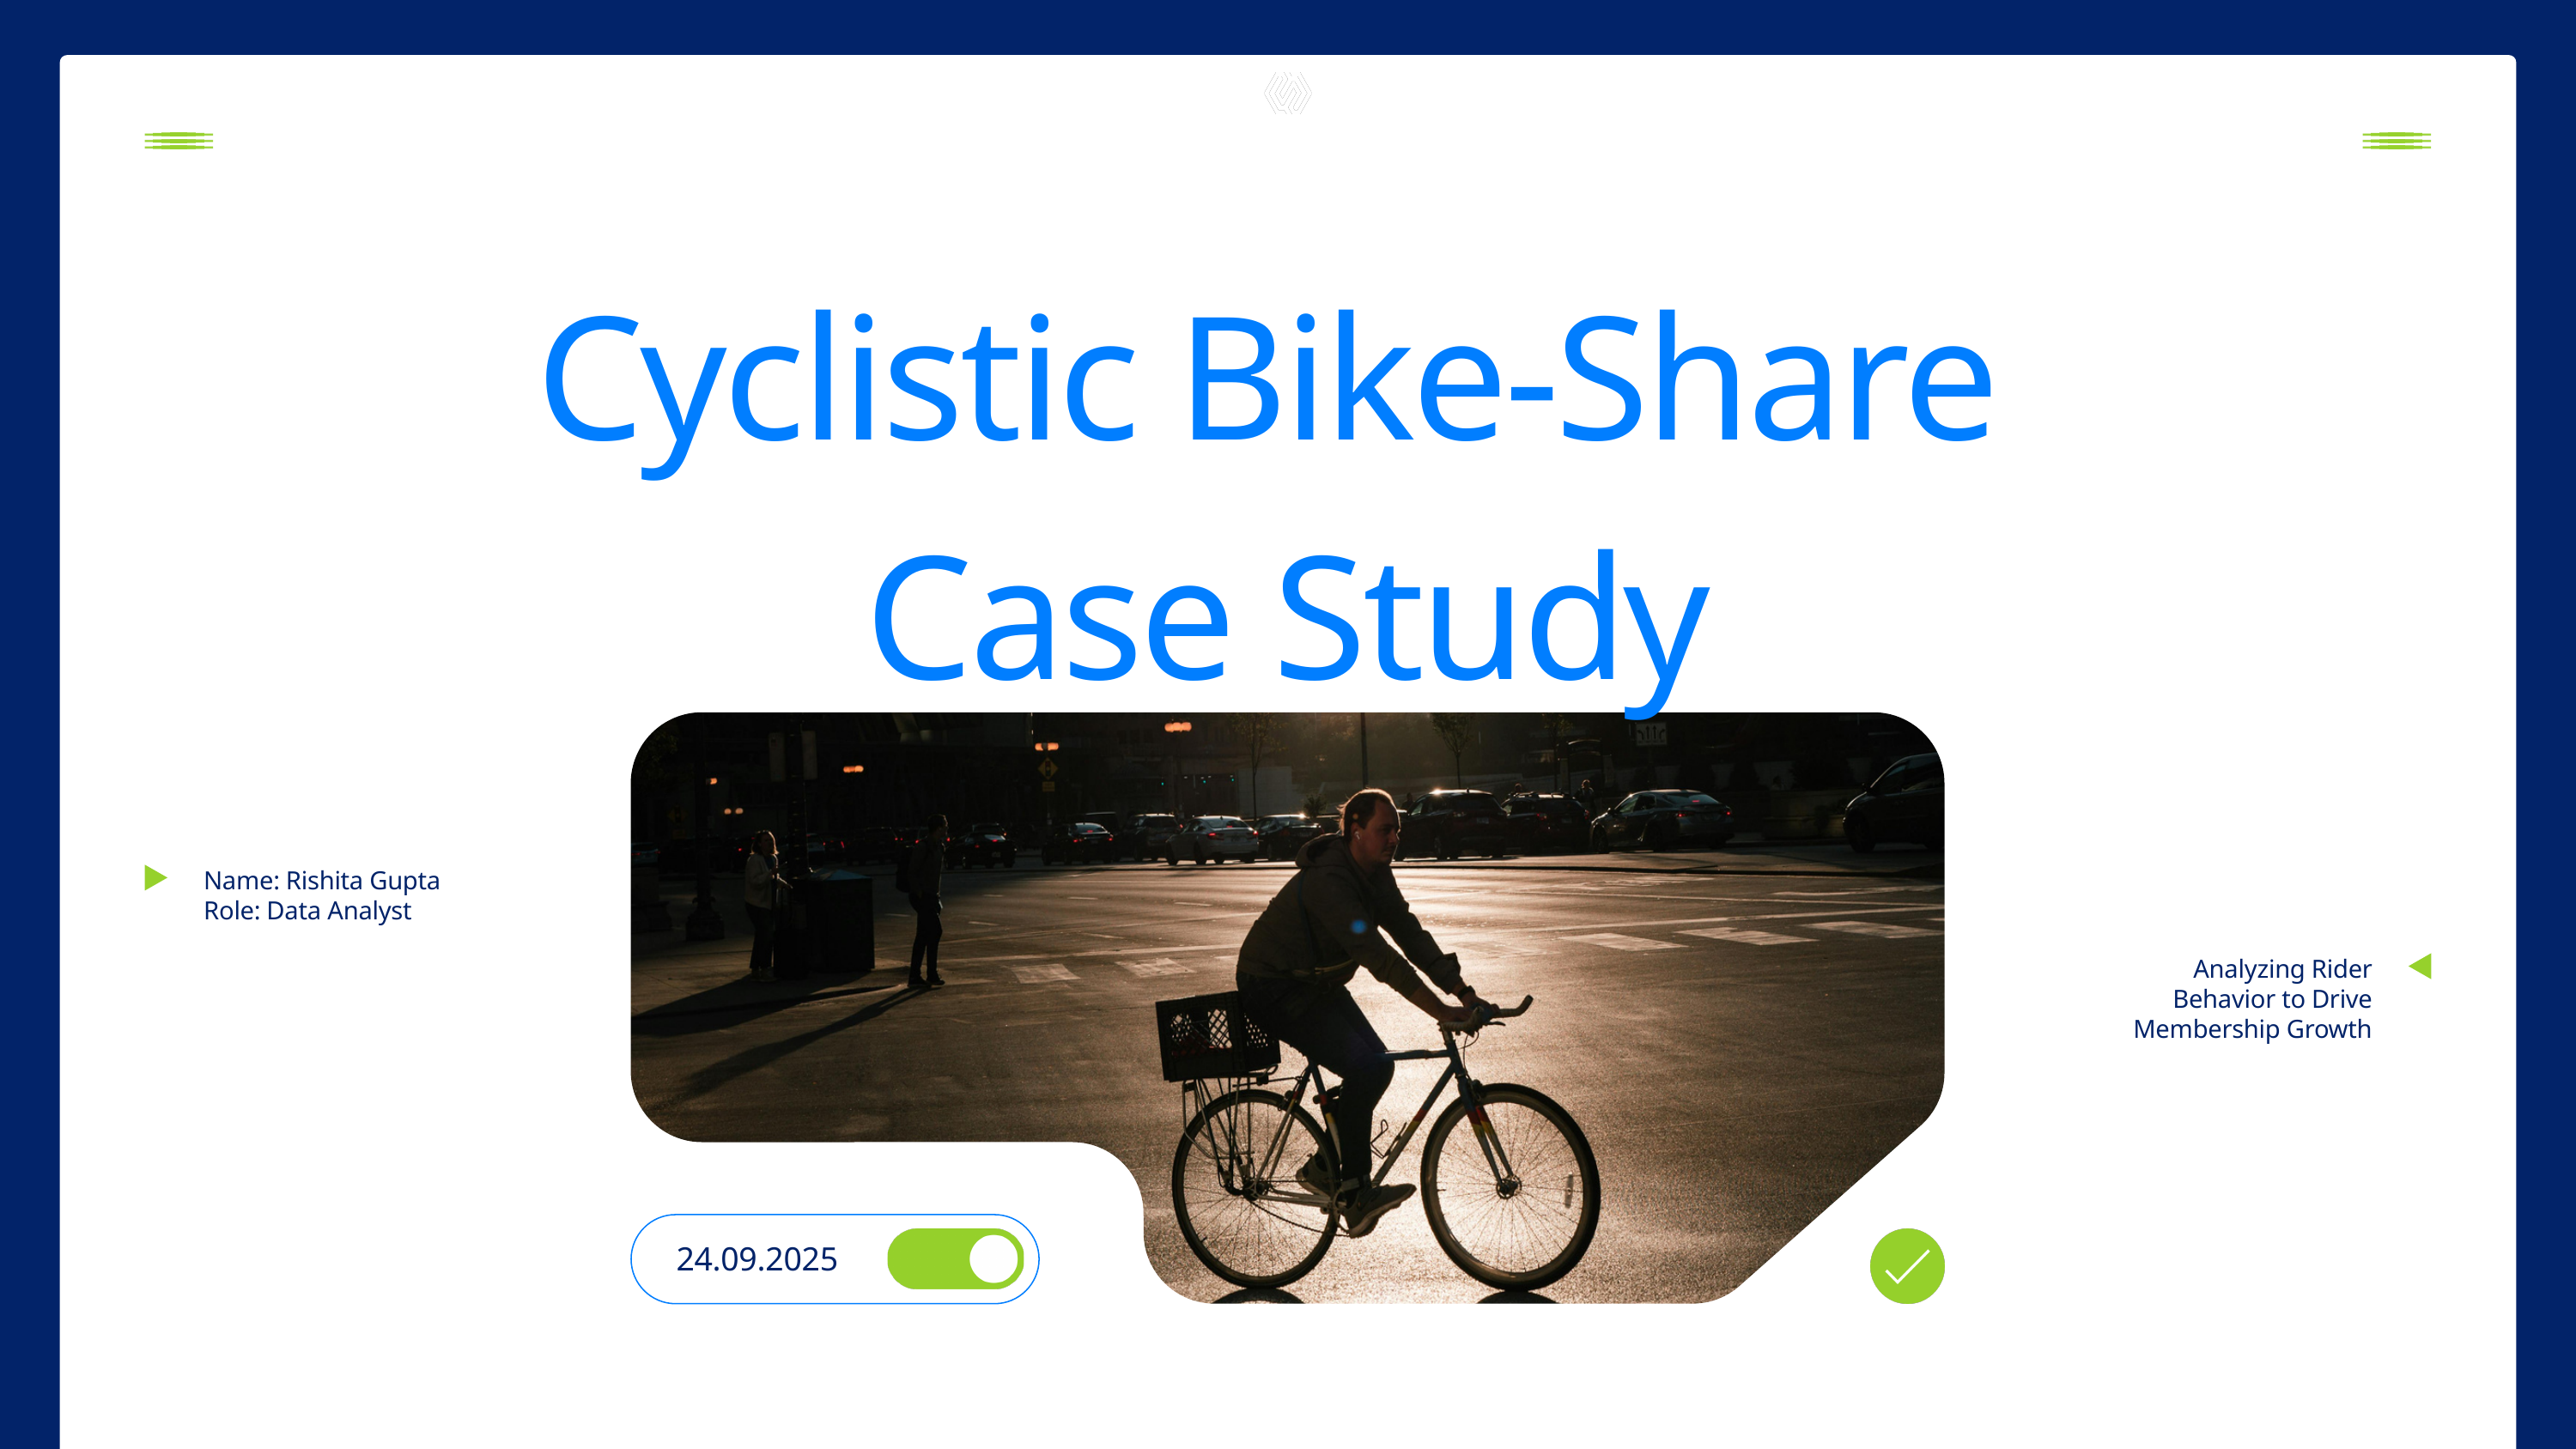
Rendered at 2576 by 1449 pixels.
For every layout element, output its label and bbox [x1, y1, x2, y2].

text_box [630, 712, 1946, 1304]
text_box [143, 865, 170, 889]
text_box [59, 54, 2517, 1449]
text_box [630, 1214, 1040, 1304]
text_box [2406, 955, 2433, 978]
